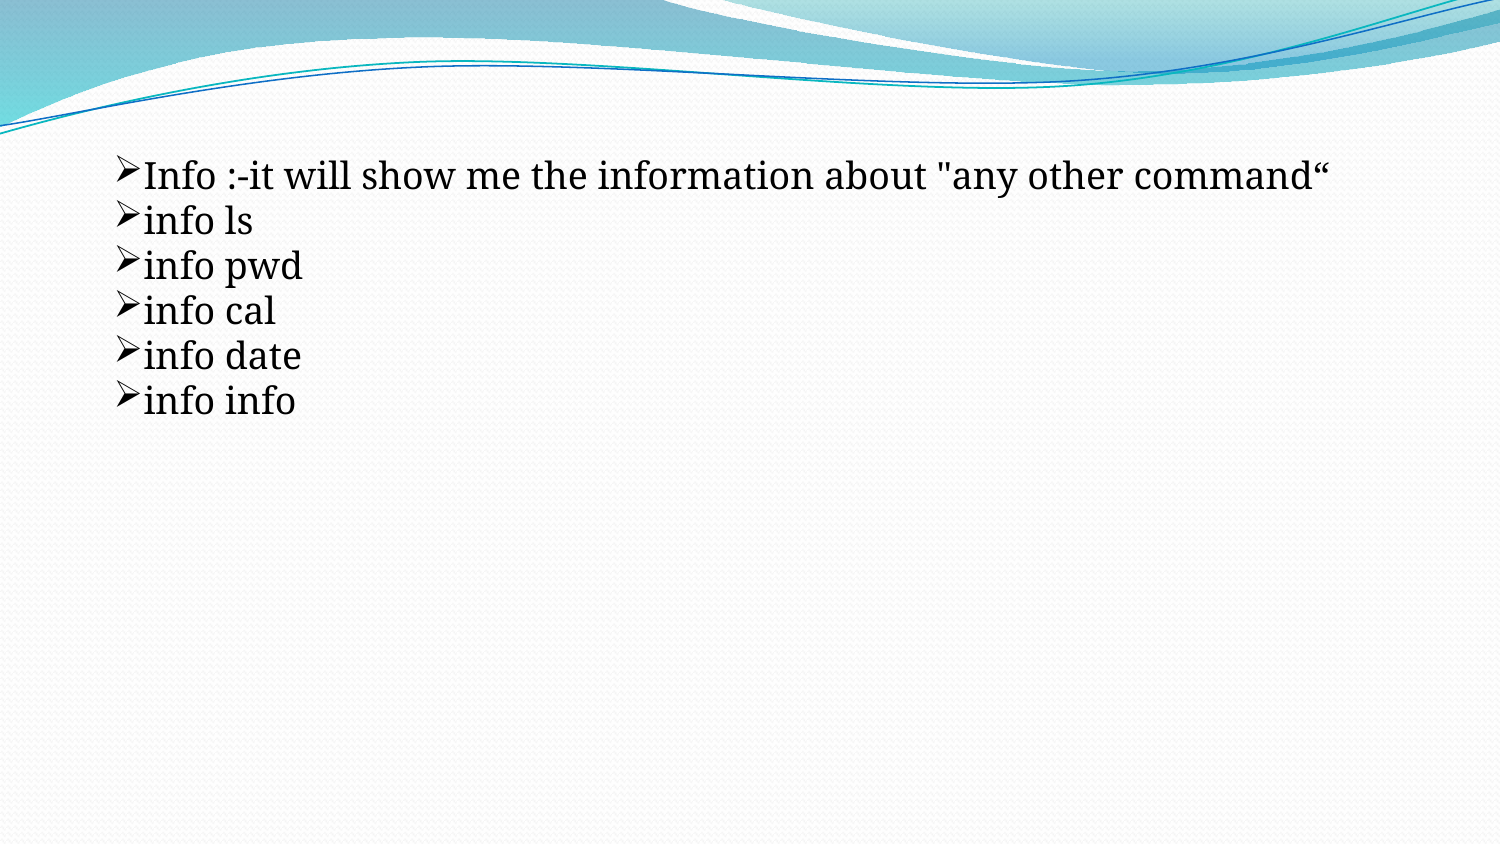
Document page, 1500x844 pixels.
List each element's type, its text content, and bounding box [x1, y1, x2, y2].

text_box Info :-it will show me the information about "any other command“ info ls info pwd info cal info date info info [98, 144, 1383, 429]
